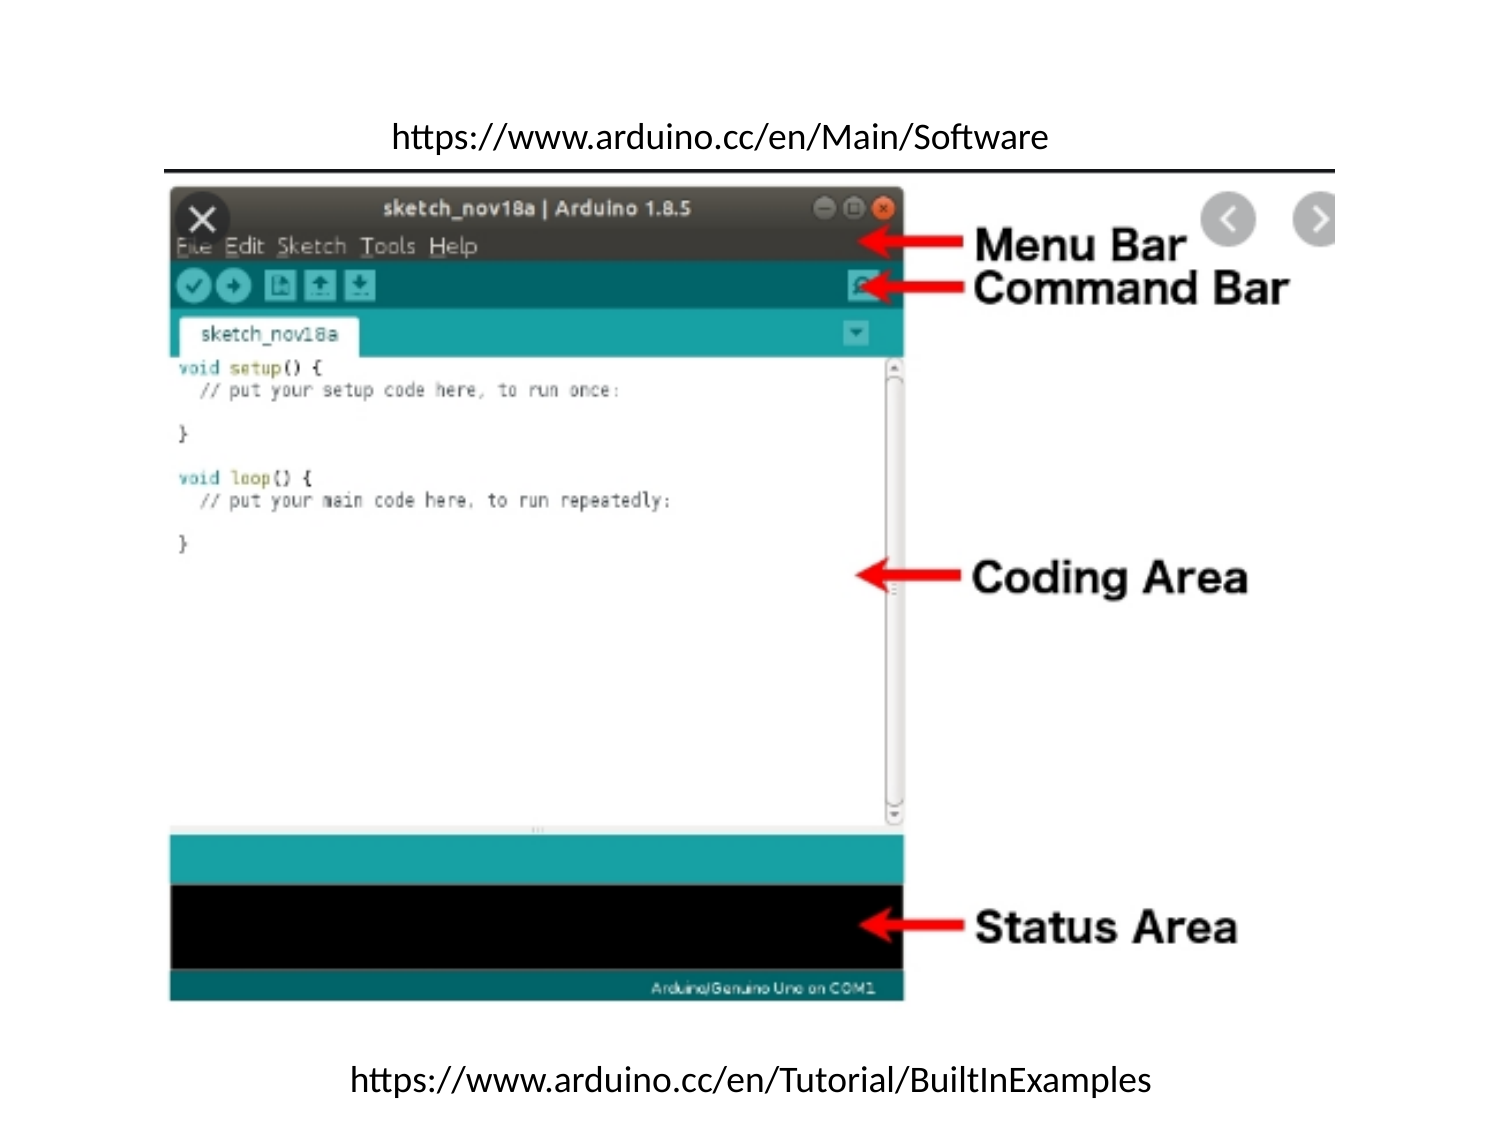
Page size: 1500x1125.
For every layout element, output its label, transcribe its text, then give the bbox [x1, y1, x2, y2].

picture [164, 169, 1335, 1013]
text_box https://www.arduino.cc/en/Tutorial/BuiltInExamples [335, 1048, 1186, 1108]
text_box https://www.arduino.cc/en/Main/Software [376, 104, 1109, 165]
